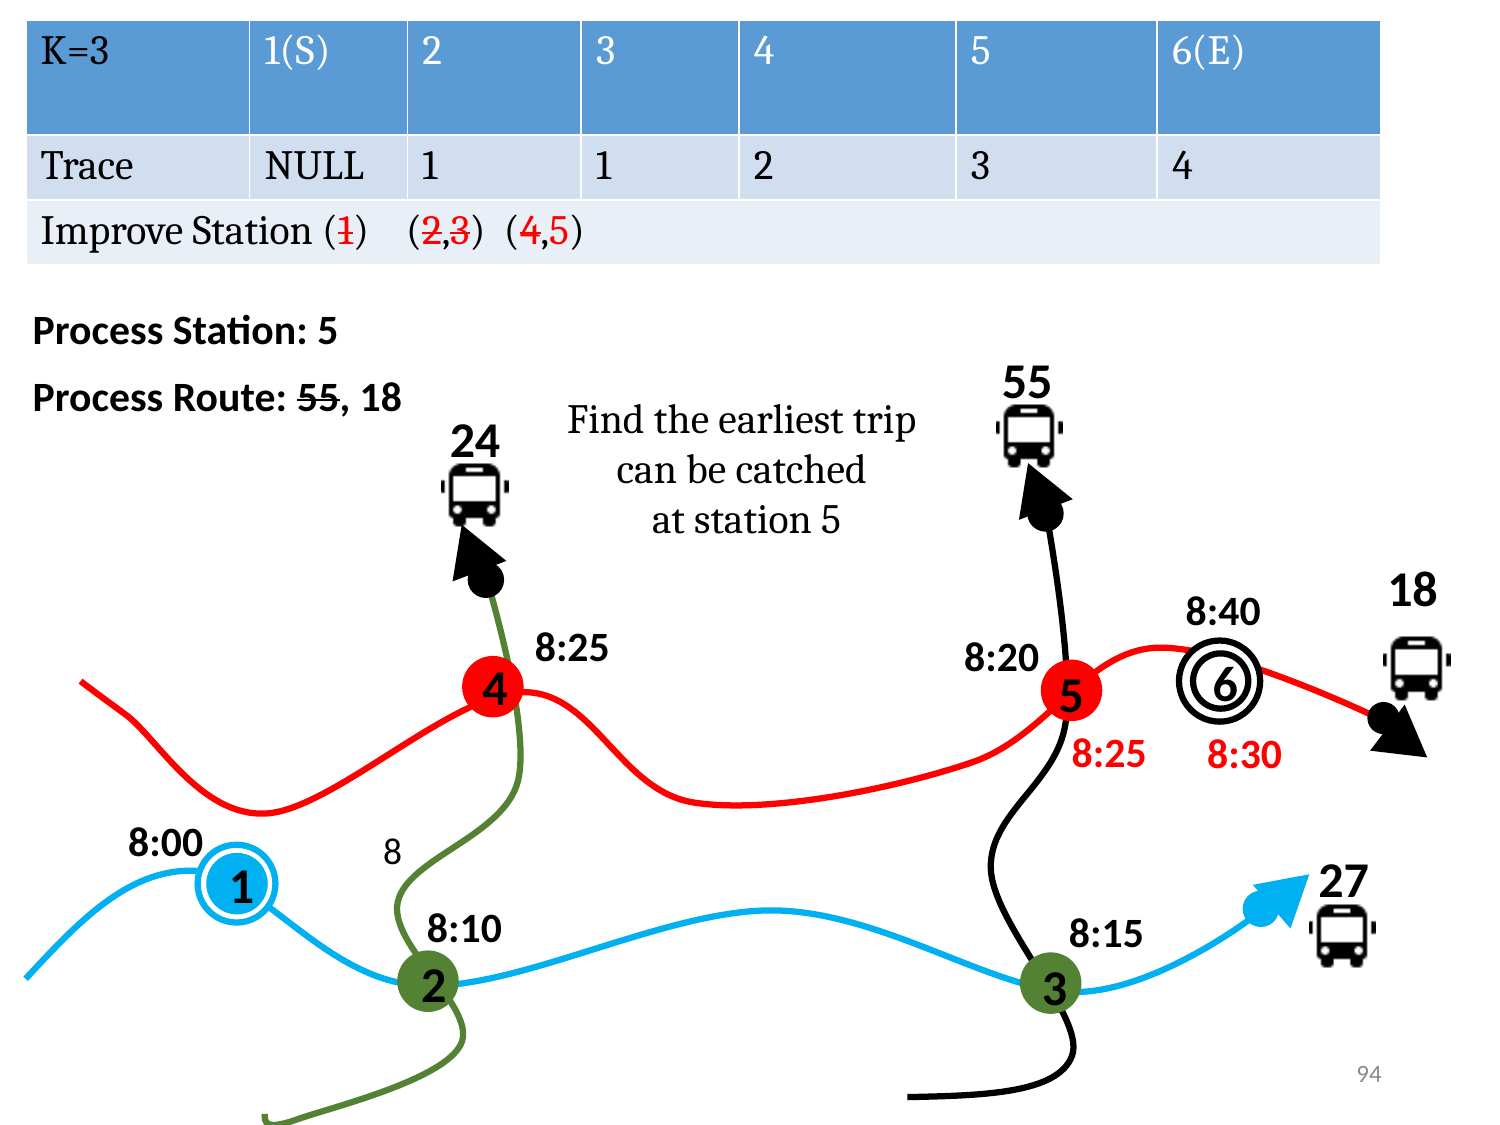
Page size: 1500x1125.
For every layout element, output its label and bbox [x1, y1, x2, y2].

table_cell [957, 136, 1156, 199]
table_header [27, 21, 249, 134]
picture [996, 403, 1063, 470]
table_cell [582, 136, 738, 199]
table_header [957, 21, 1156, 134]
table_header [582, 21, 738, 134]
text_box [17, 362, 418, 428]
text_box [987, 340, 1068, 416]
table_cell [250, 136, 407, 199]
text_box [18, 295, 354, 361]
table_header [408, 21, 580, 134]
table_cell [408, 136, 580, 199]
table_cell [740, 136, 955, 199]
text_box [1372, 549, 1453, 624]
table_header [250, 21, 407, 134]
text_box [435, 399, 516, 475]
table_cell [27, 201, 1380, 264]
picture [441, 462, 509, 529]
table_header [1158, 21, 1380, 134]
table_cell [1158, 136, 1380, 199]
picture [1309, 903, 1376, 970]
picture [1383, 635, 1451, 703]
slide_number [1059, 1042, 1397, 1103]
text_box [552, 384, 941, 550]
table_cell [27, 136, 249, 199]
table_header [740, 21, 955, 134]
text_box [24, 470, 1428, 1125]
